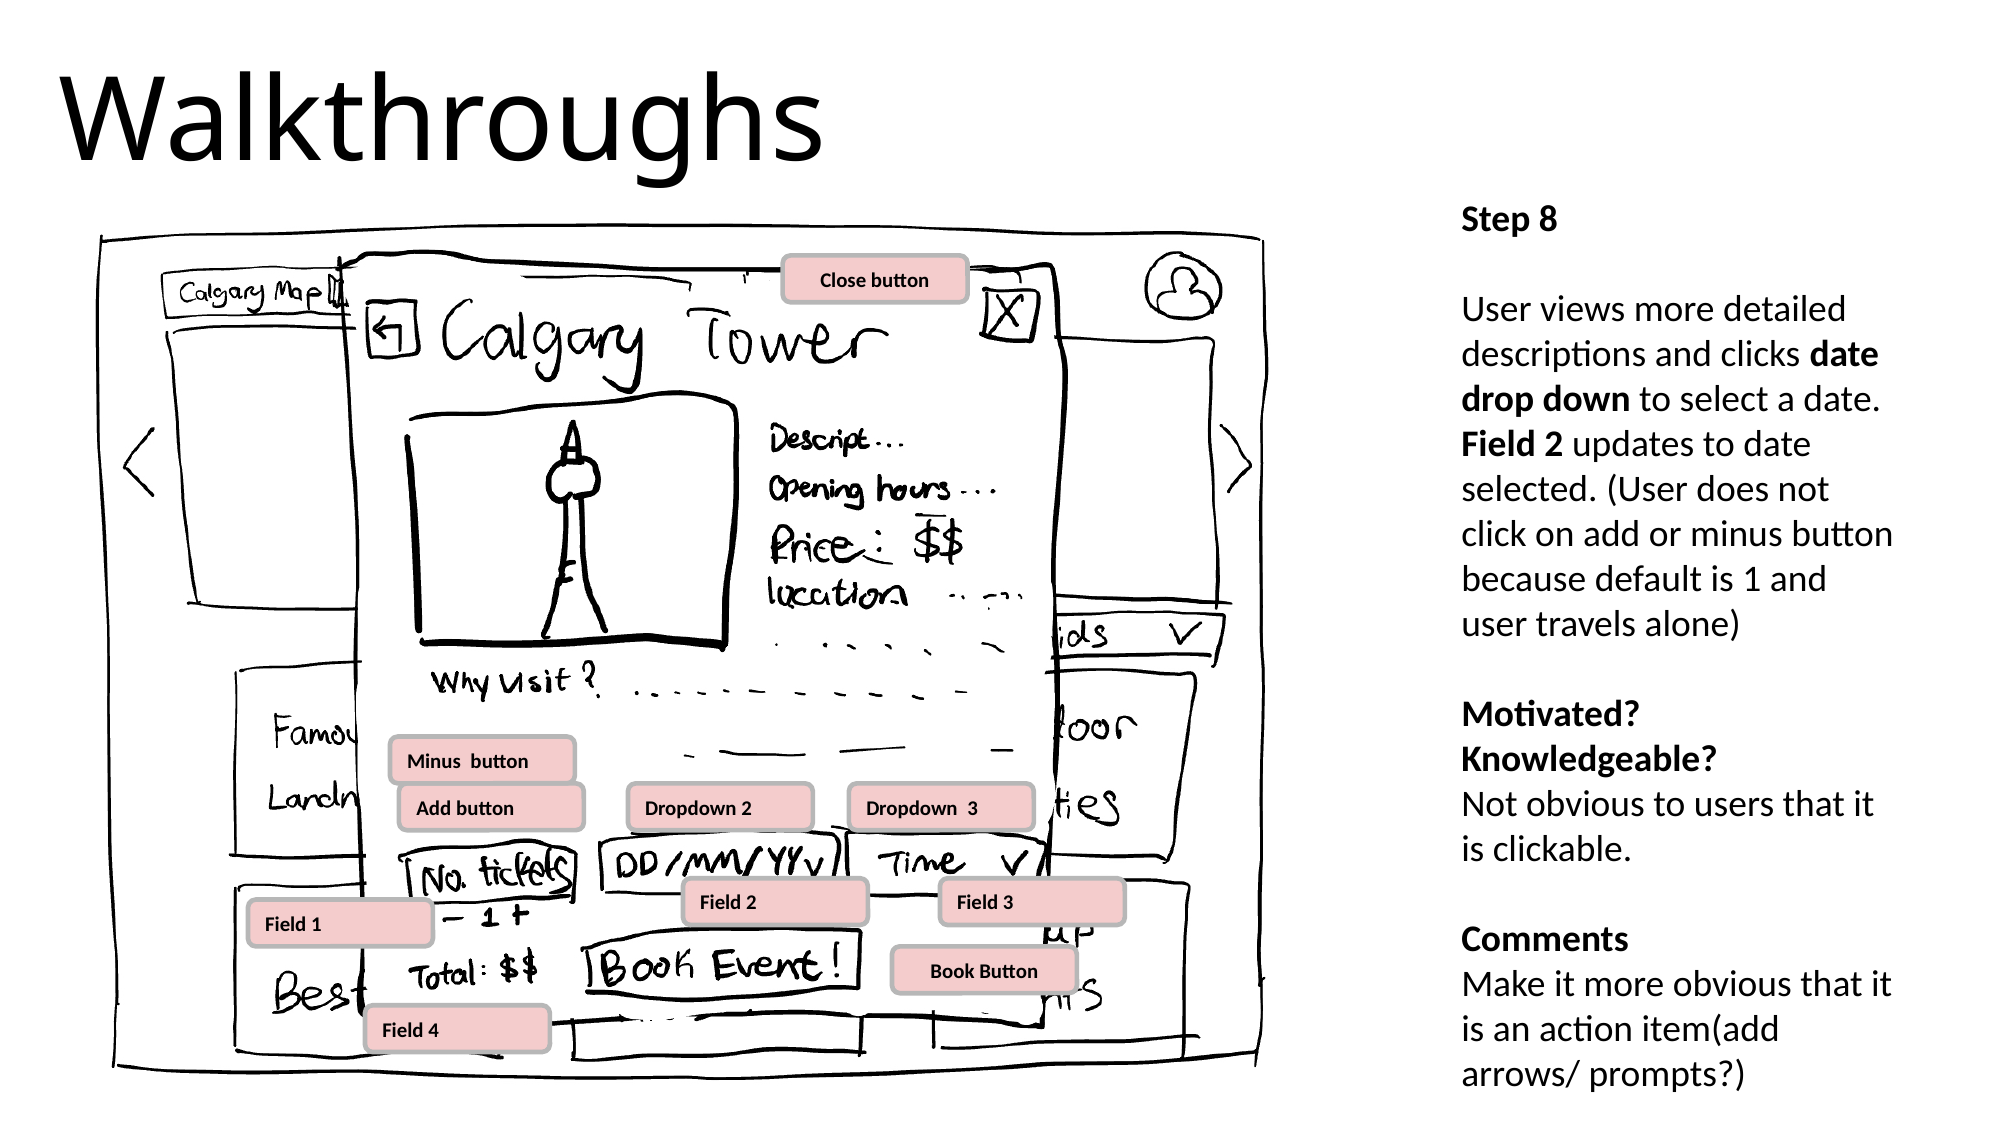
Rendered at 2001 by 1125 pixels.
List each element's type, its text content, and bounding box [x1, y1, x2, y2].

picture [75, 203, 1287, 1087]
title Walkthroughs [43, 13, 1769, 232]
text_box Step 8 User views more detailed descriptions and clicks date drop down to select a date. Field 2 updates to date selected. (User does not click on add or minus button because default is 1 and user travels alone) Motivated? Knowledgeable? Not obvious to users that it is clickable. Comments Make it more obvious that it is an action item(add arrows/ prompts?) [1446, 185, 1917, 1101]
